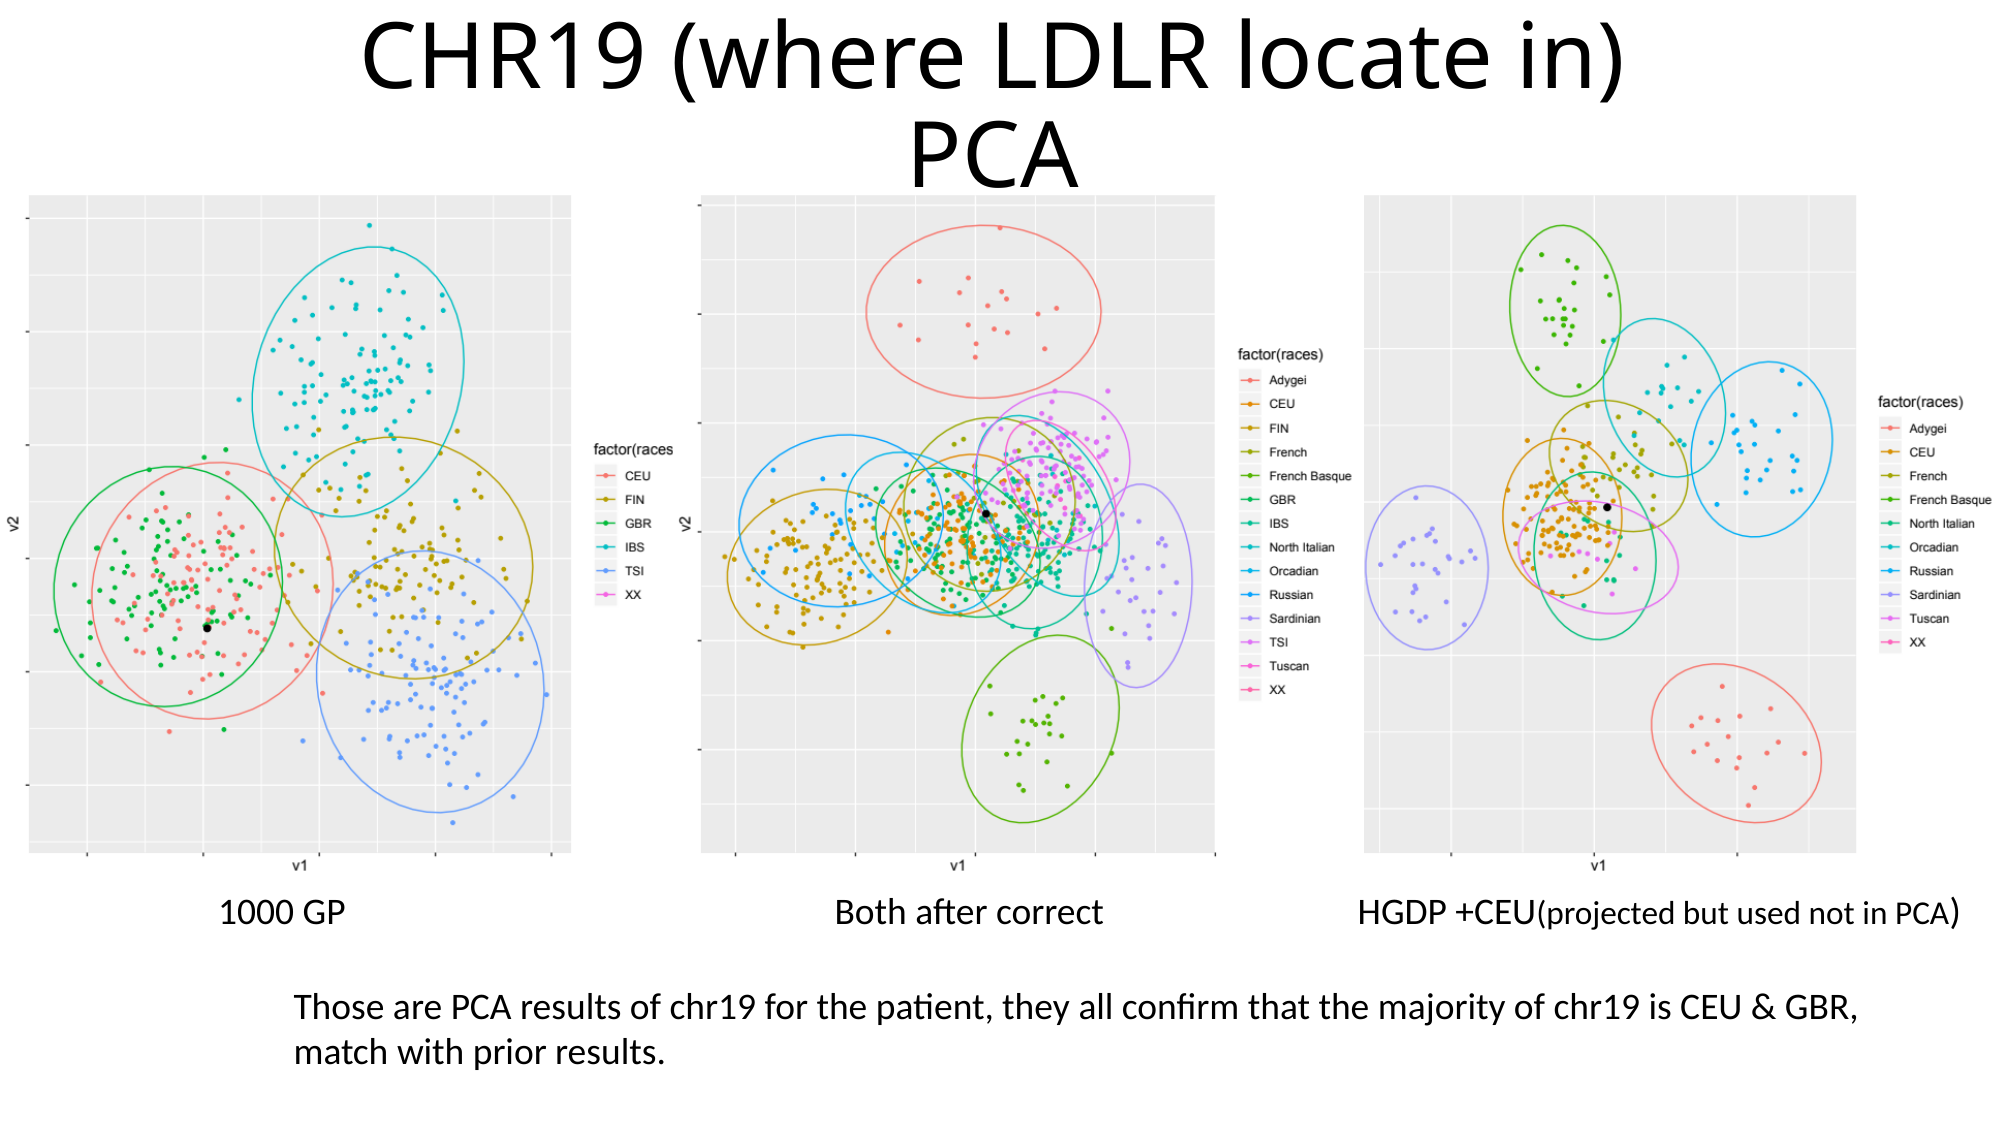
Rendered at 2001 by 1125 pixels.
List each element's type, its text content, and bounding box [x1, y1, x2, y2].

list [1365, 188, 2000, 881]
text_box 1000 GP [203, 881, 361, 940]
text_box HGDP +CEU(projected but used not in PCA) [1342, 881, 1976, 940]
title CHR19 (where LDLR locate in) PCA [130, 0, 1856, 188]
text_box Both after correct [819, 881, 1120, 940]
text_box Those are PCA results of chr19 for the patient, they all confirm that the majority of chr19 is CEU & GBR, match with prior results. [278, 974, 1876, 1080]
picture [0, 188, 1365, 881]
